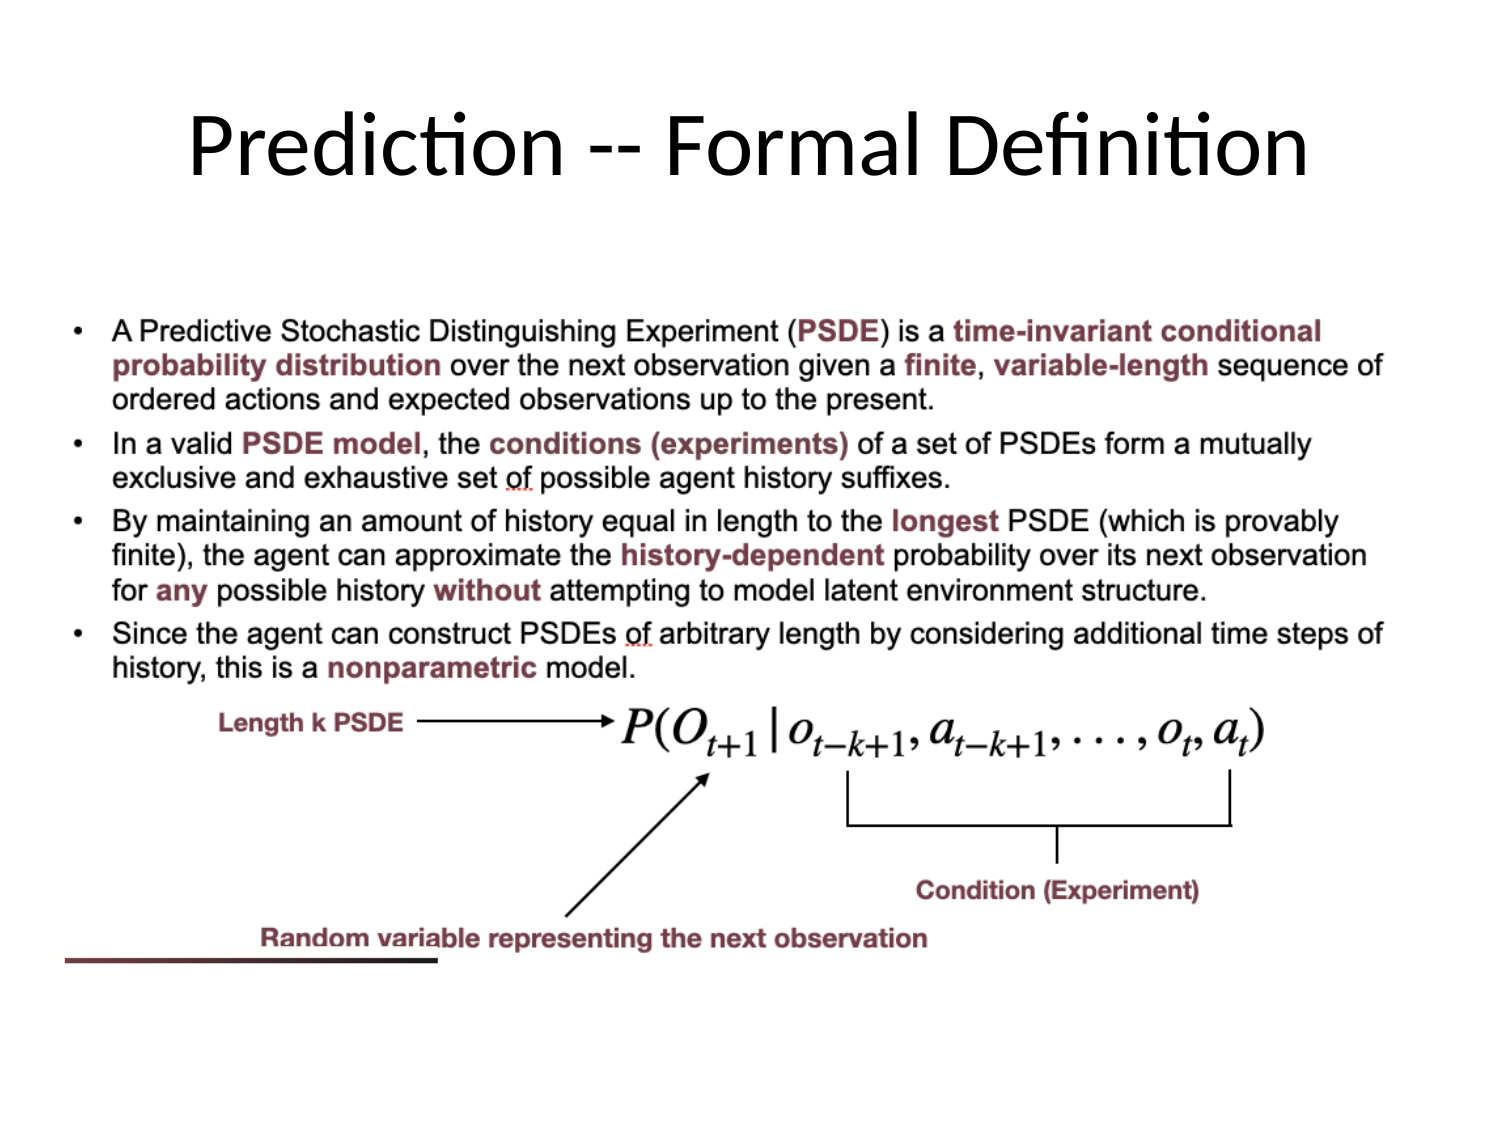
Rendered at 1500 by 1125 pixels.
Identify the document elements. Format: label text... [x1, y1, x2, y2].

picture [48, 292, 1426, 966]
title Prediction -- Formal Definition [75, 45, 1425, 233]
